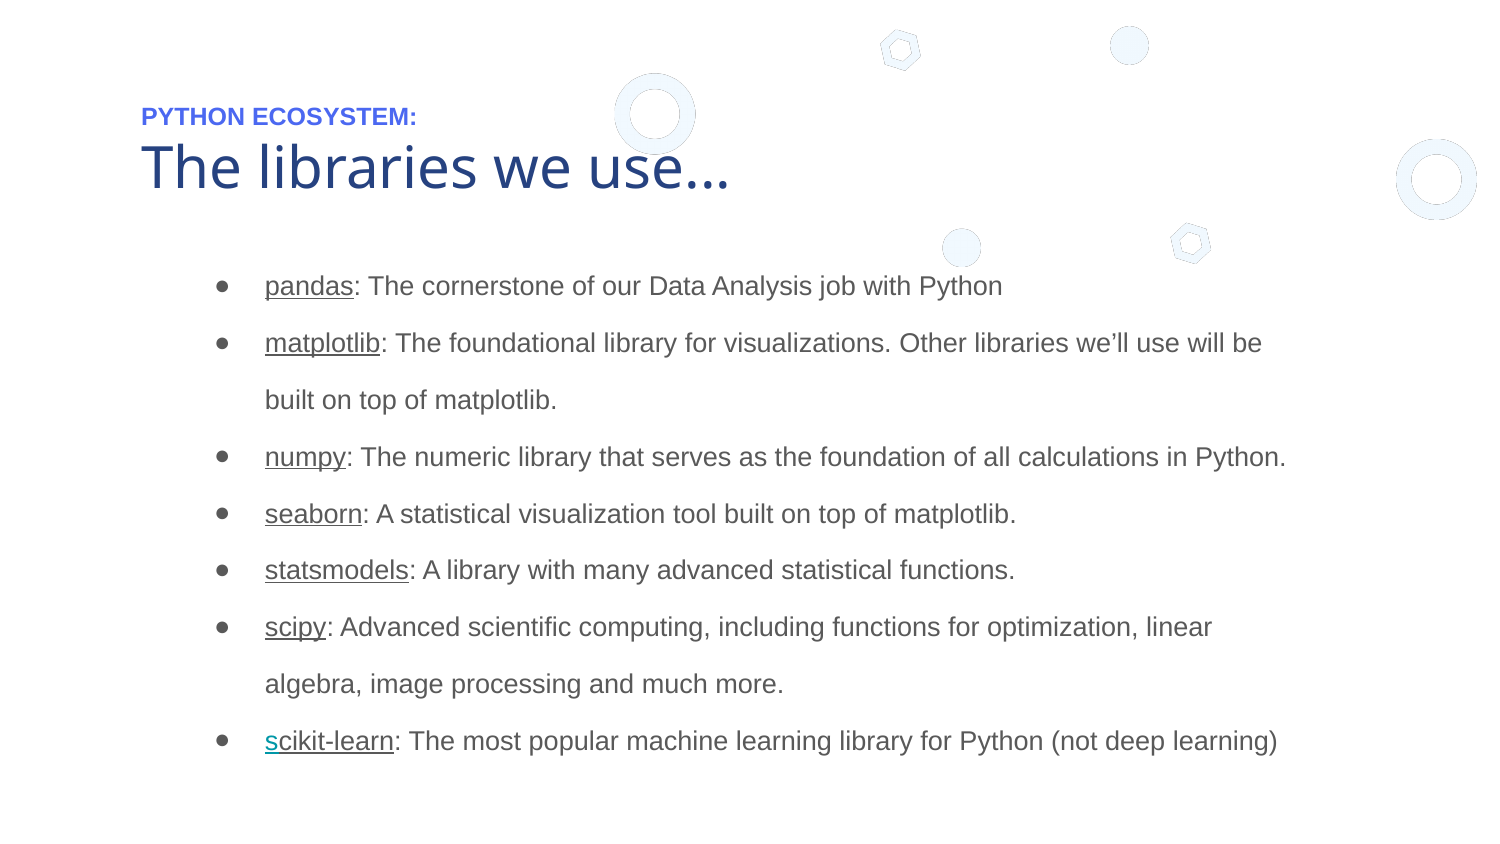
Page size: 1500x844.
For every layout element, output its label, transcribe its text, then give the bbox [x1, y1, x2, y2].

list pandas: The cornerstone of our Data Analysis job with Python matplotlib: The foundational library for visualizations. Other libraries we’ll use will be built on top of matplotlib. numpy: The numeric library that serves as the foundation of all calculations in Python. seaborn: A statistical visualization tool built on top of matplotlib. statsmodels: A library with many advanced statistical functions. scipy: Advanced scientific computing, including functions for optimization, linear algebra, image processing and much more. scikit-learn: The most popular machine learning library for Python (not deep learning) [175, 229, 1325, 763]
picture [1110, 26, 1477, 265]
title PYTHON ECOSYSTEM: The libraries we use... [126, 85, 608, 212]
picture [613, 29, 981, 268]
